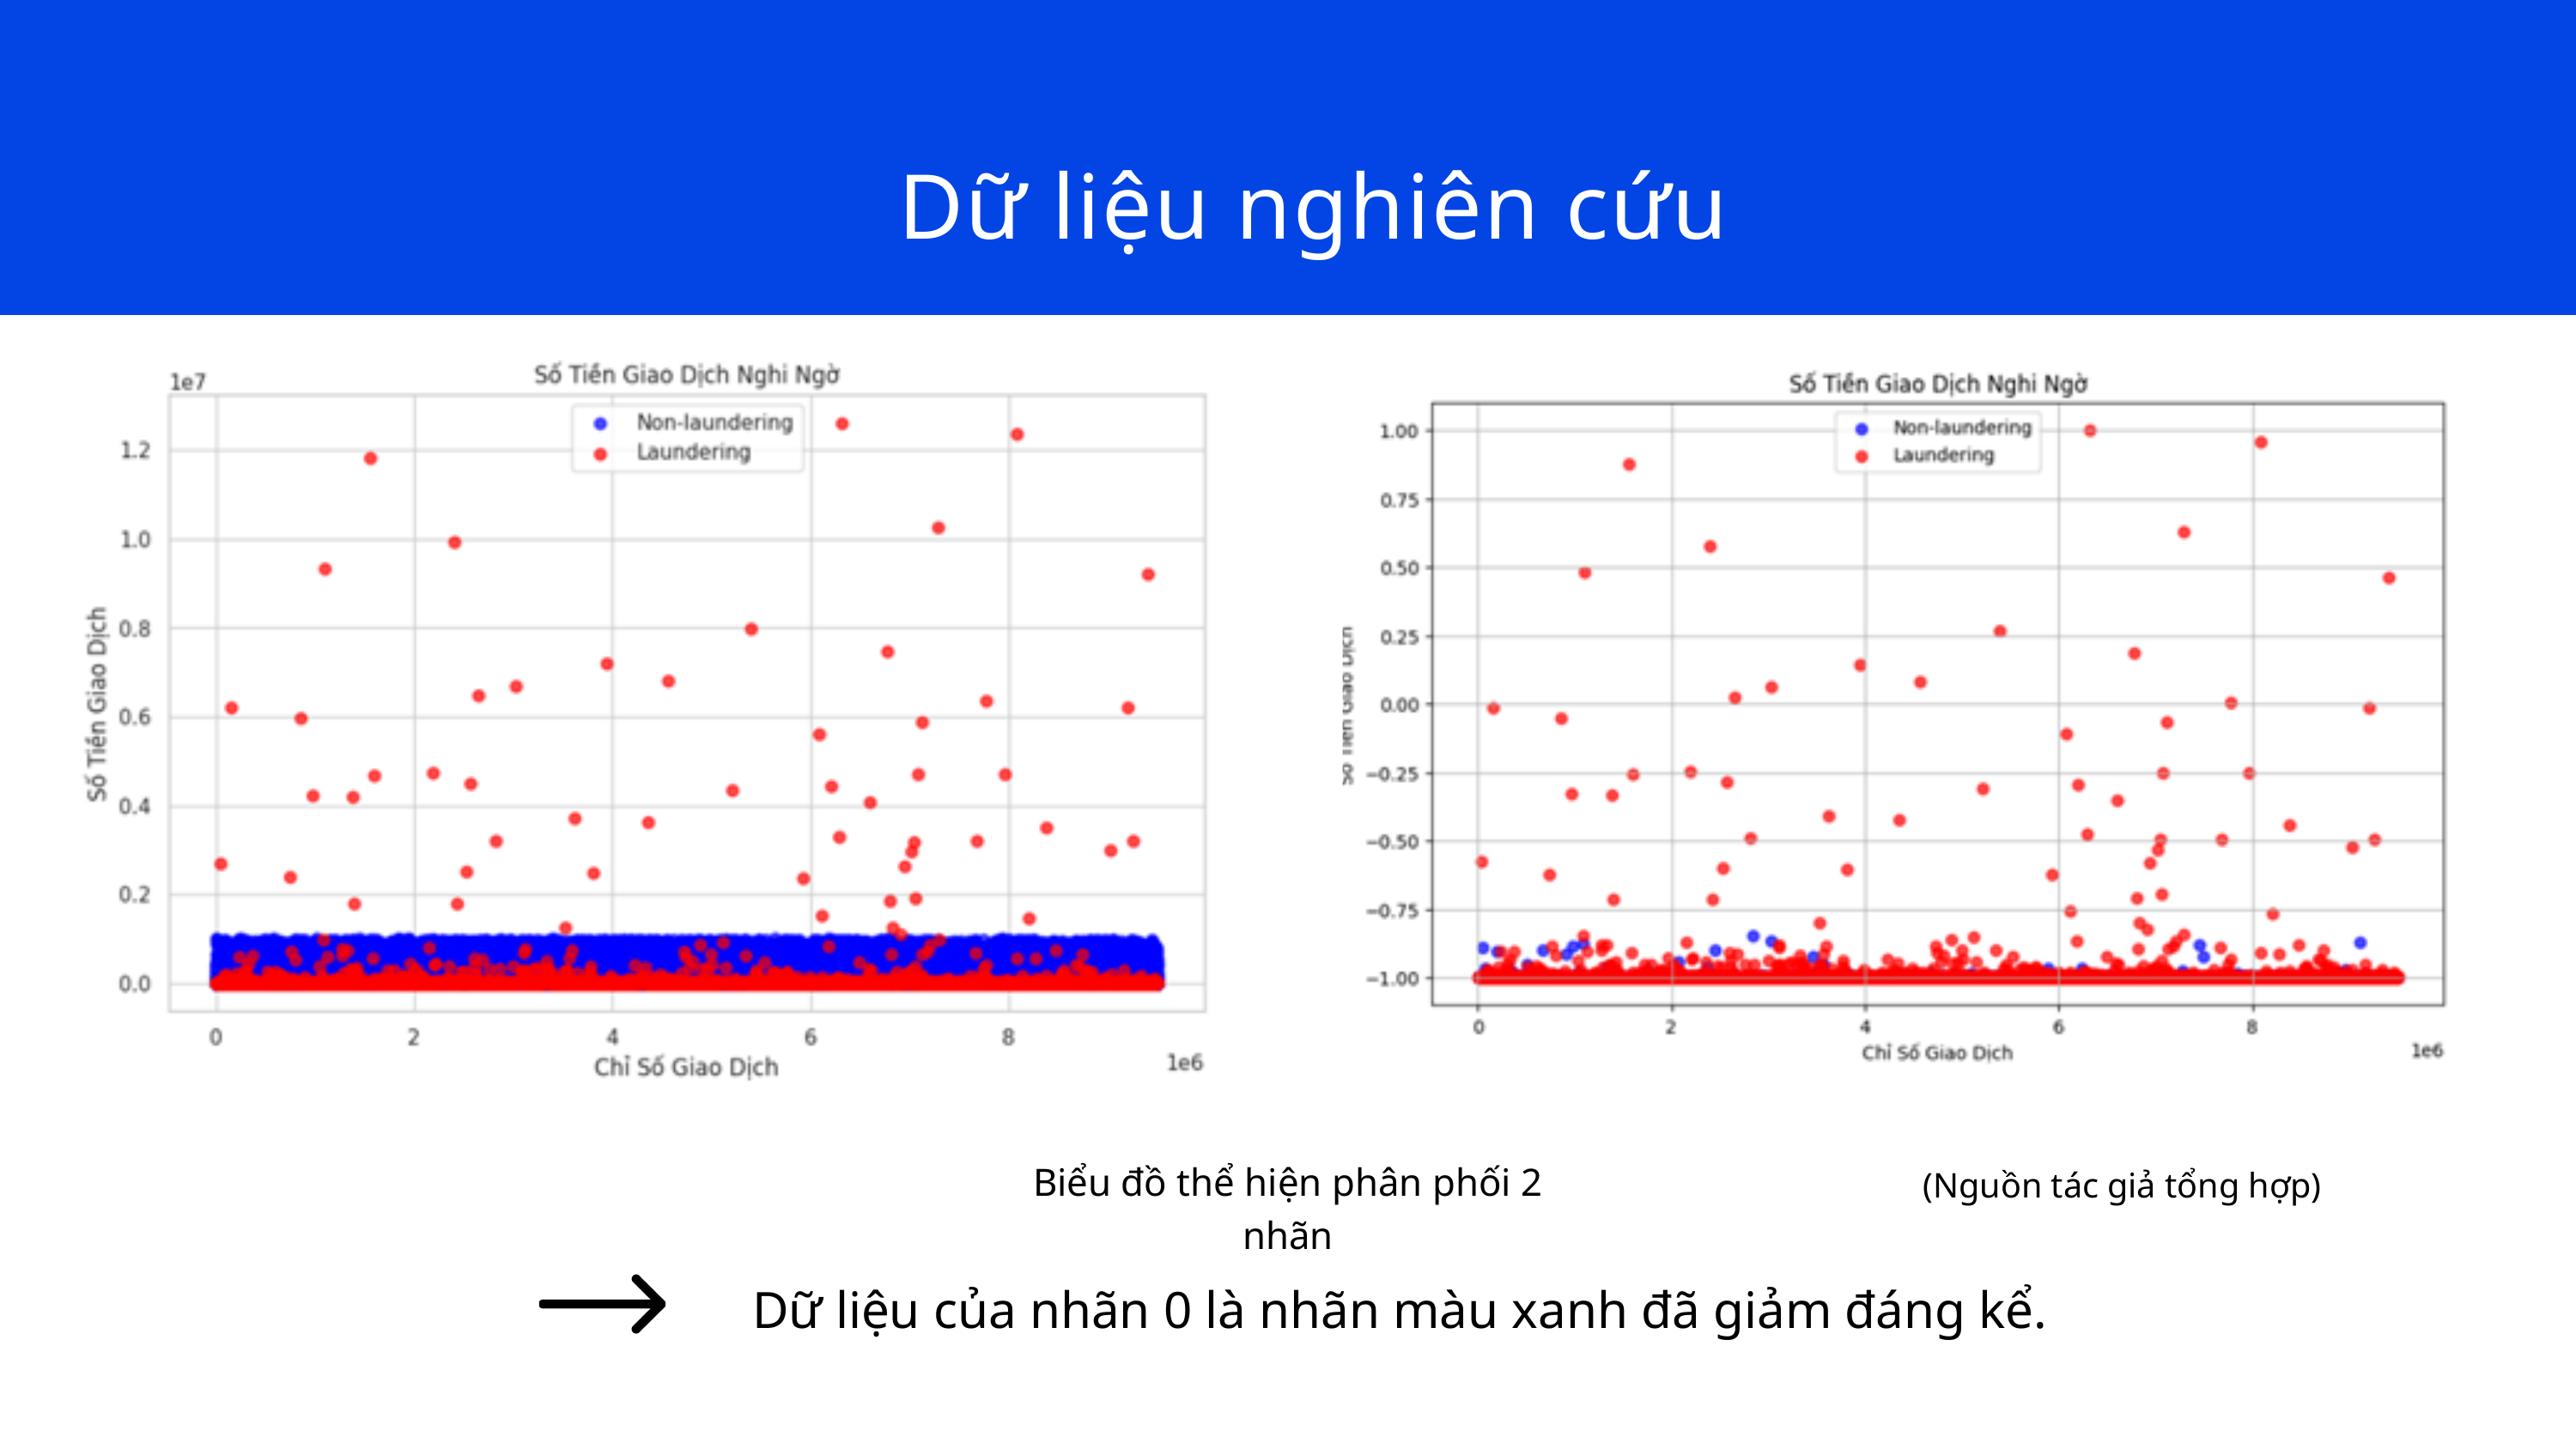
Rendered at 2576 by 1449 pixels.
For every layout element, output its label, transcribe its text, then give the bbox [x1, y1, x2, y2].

text_box [538, 1274, 666, 1334]
text_box Dữ liệu của nhãn 0 là nhãn màu xanh đã giảm đáng kể. [752, 1260, 2196, 1339]
text_box [76, 356, 1245, 1094]
text_box (Nguồn tác giả tổng hợp) [1921, 1157, 2333, 1205]
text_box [0, 0, 2576, 316]
text_box Biểu đồ thể hiện phân phối 2 nhãn [986, 1151, 1590, 1257]
text_box [1342, 356, 2500, 1077]
